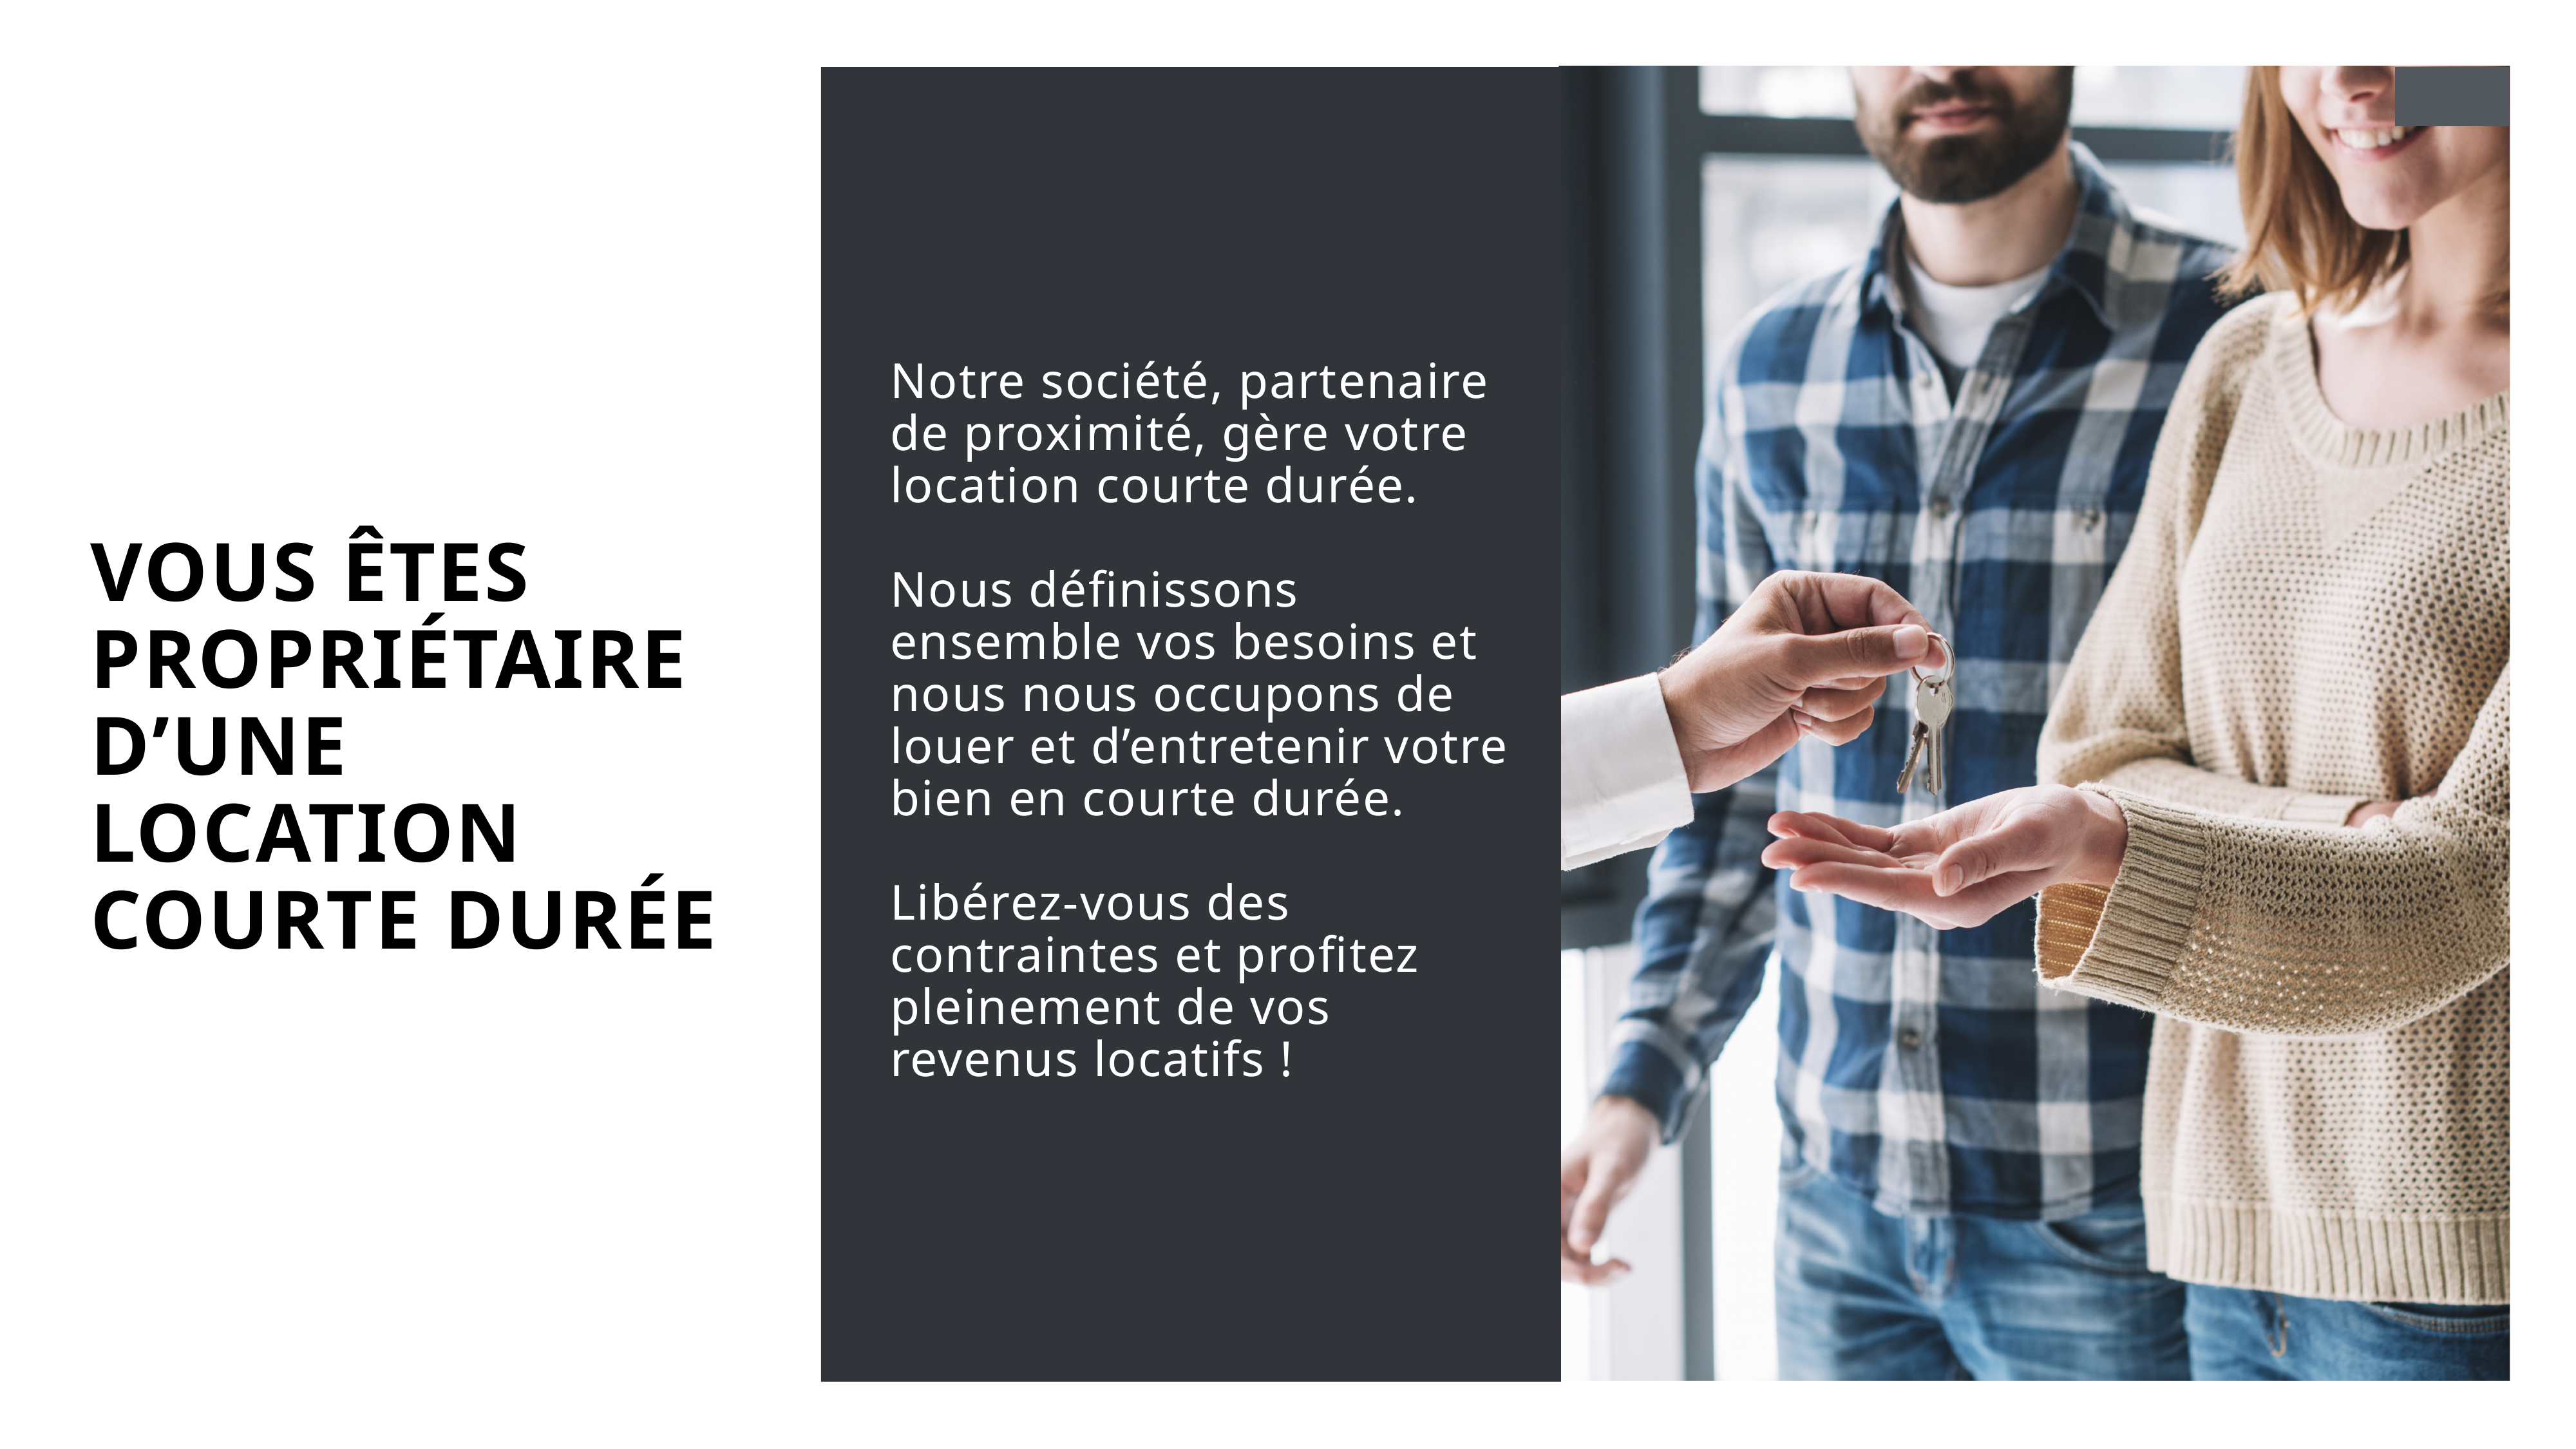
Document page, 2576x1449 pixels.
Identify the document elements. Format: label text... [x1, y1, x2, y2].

text_box [820, 67, 1561, 1382]
picture [1558, 65, 2510, 1381]
text_box Vous êtes propriétaire d’une location courte durée [85, 526, 788, 972]
text_box Notre société, partenaire de proximité, gère votre location courte durée. Nous définissons ensemble vos besoins et nous nous occupons de louer et d’entretenir votre bien en courte durée. Libérez-vous des contraintes et profitez pleinement de vos revenus locatifs ! [885, 351, 1528, 1092]
